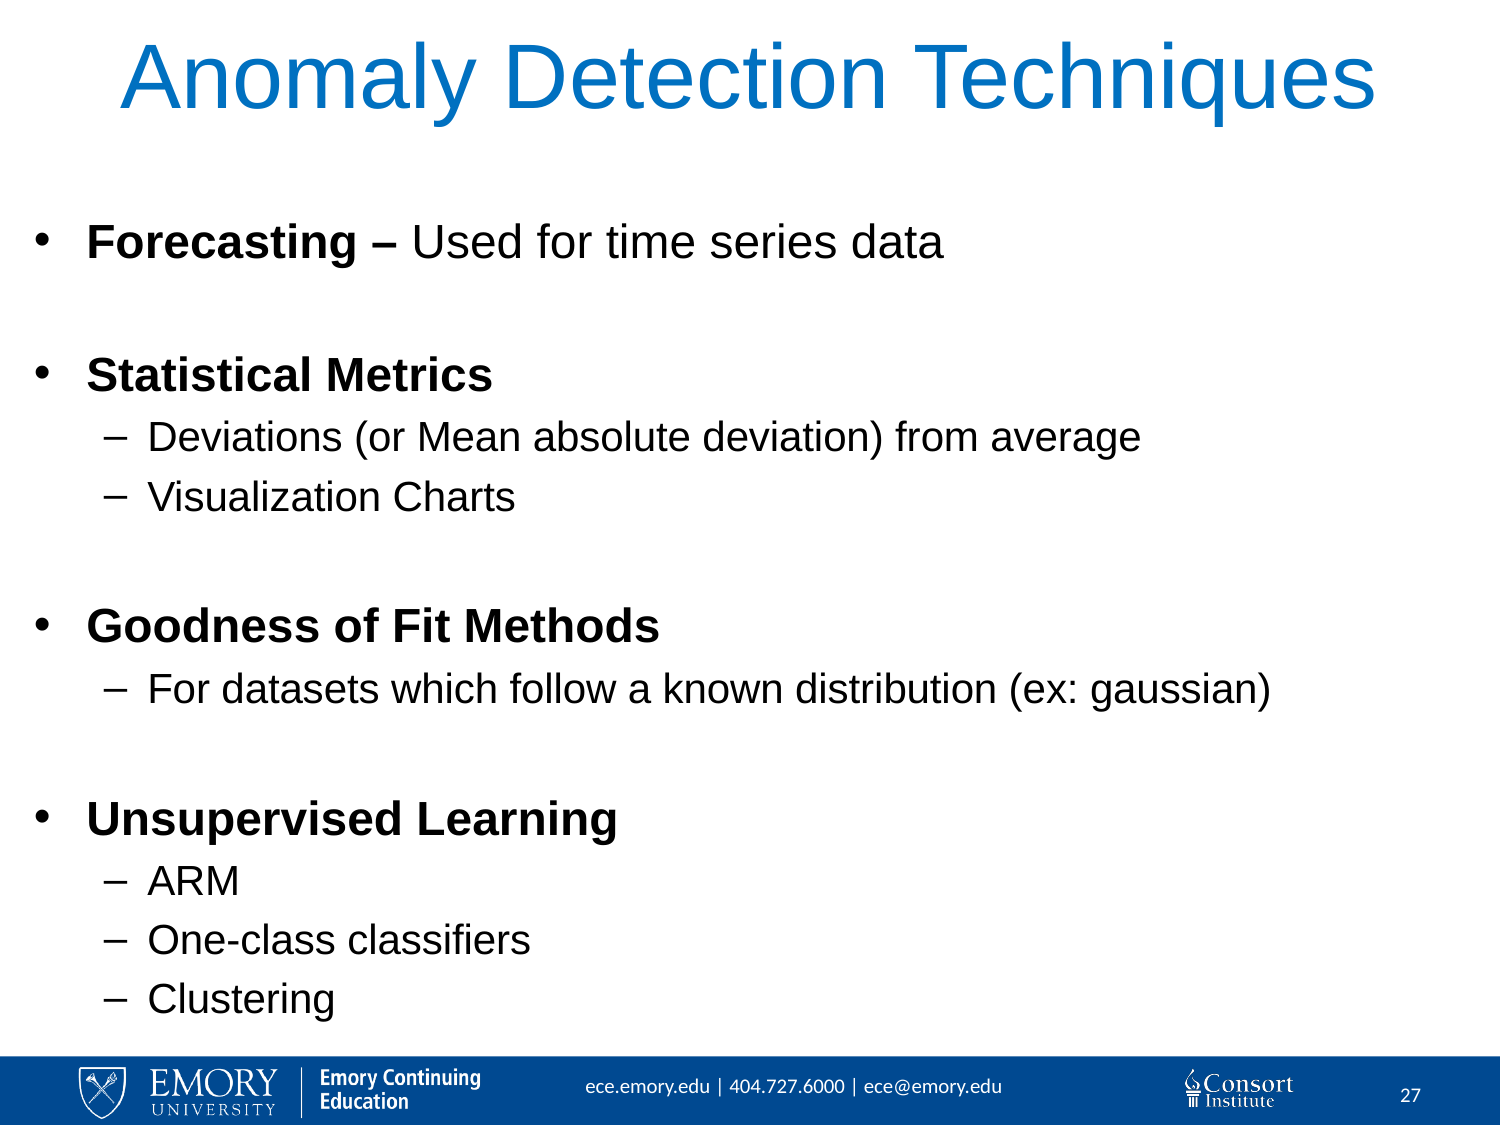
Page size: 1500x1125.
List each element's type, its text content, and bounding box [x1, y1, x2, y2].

picture [75, 1056, 513, 1125]
slide_number 27 [1335, 1074, 1486, 1125]
list Forecasting – Used for time series data Statistical Metrics Deviations (or Mean absolute deviation) from average Visualization Charts Goodness of Fit Methods For datasets which follow a known distribution (ex: gaussian) Unsupervised Learning ARM One-class classifiers Clustering [19, 143, 1319, 1050]
title Anomaly Detection Techniques [75, 5, 1425, 139]
picture [1185, 1068, 1294, 1107]
